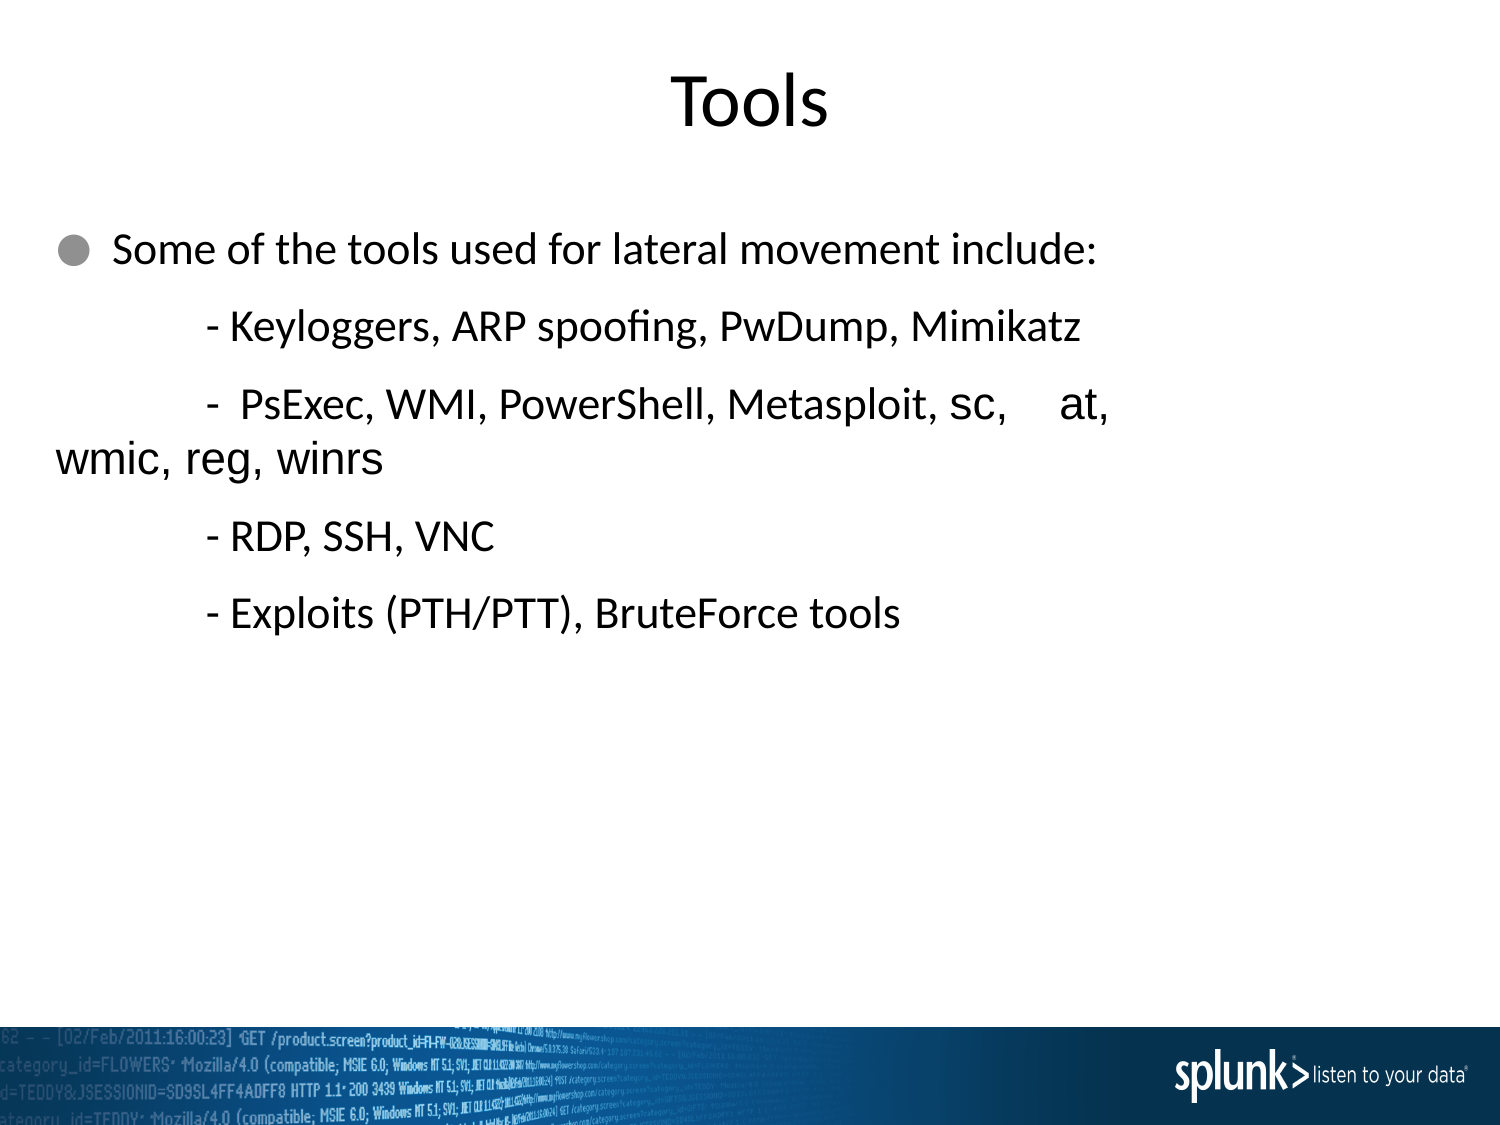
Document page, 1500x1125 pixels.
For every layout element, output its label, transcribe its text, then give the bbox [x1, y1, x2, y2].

list Some of the tools used for lateral movement include: - Keyloggers, ARP spoofing, PwDump, Mimikatz - PsExec, WMI, PowerShell, Metasploit, sc, at, wmic, reg, winrs - RDP, SSH, VNC - Exploits (PTH/PTT), BruteForce tools [47, 214, 1126, 993]
title Tools [0, 2, 1500, 190]
picture [0, 1027, 1500, 1125]
